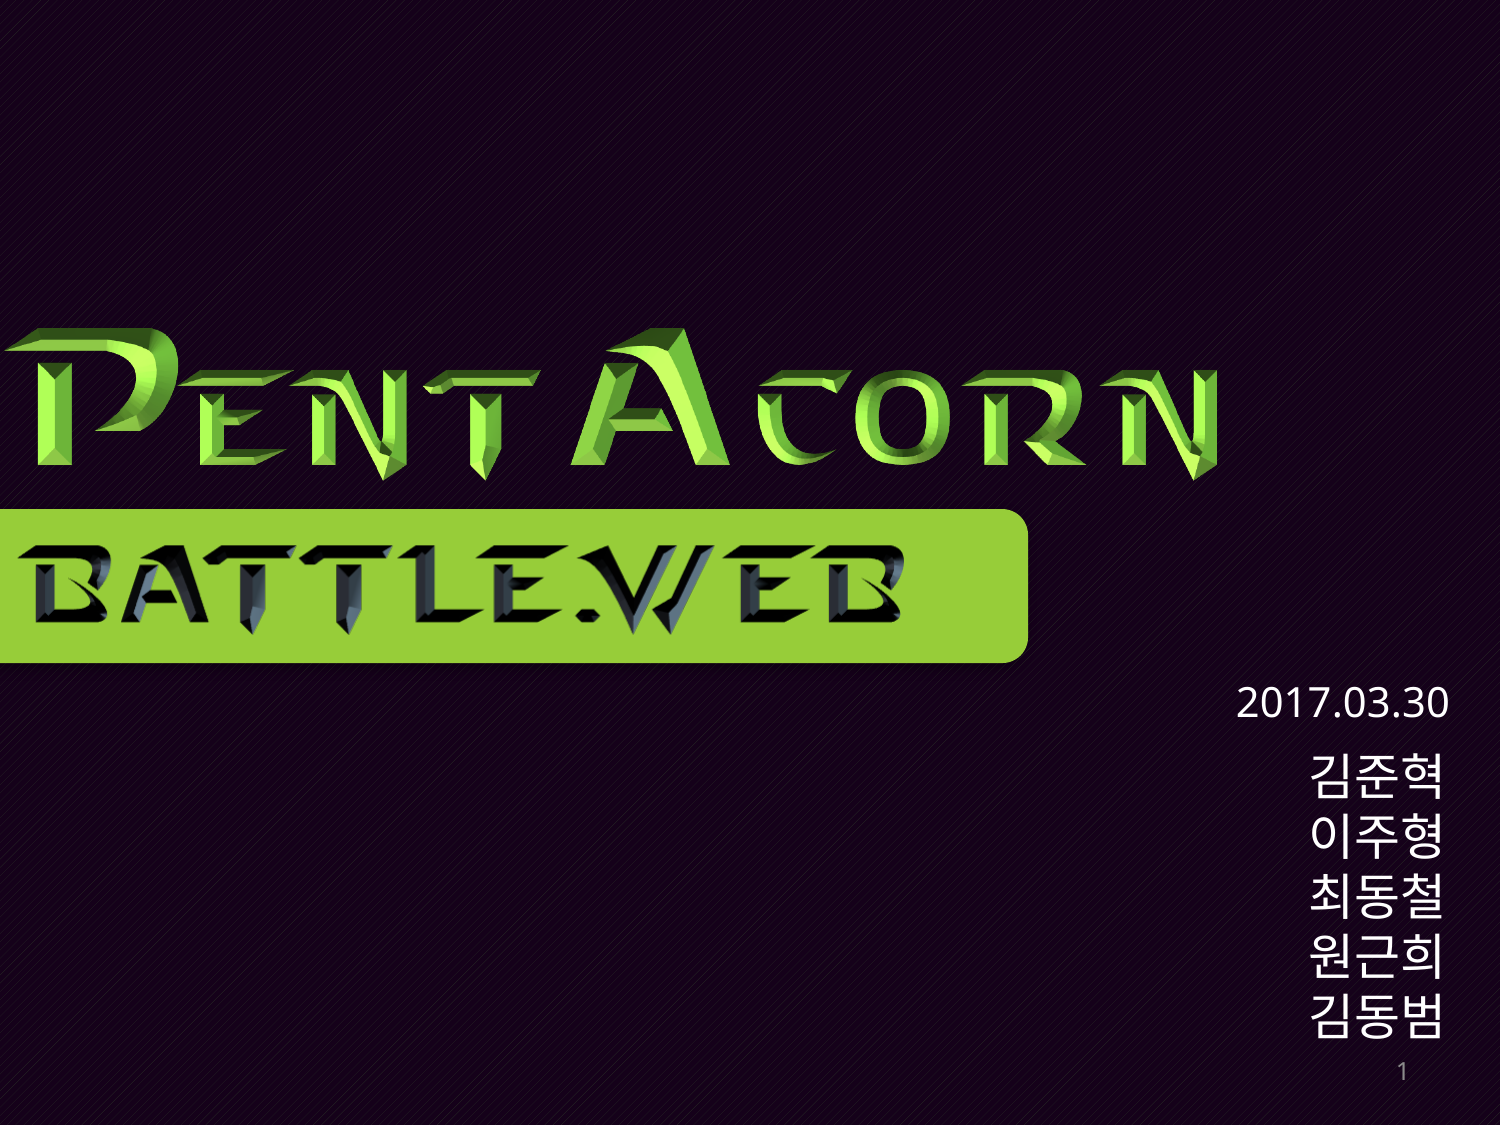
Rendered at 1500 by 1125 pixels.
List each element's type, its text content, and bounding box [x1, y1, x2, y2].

text_box 2017.03.30 [1221, 668, 1466, 734]
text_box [0, 508, 1029, 664]
slide_number 1 [1074, 1042, 1425, 1103]
text_box 김준혁 이주형 최동철 원근희 김동범 [1293, 737, 1462, 1053]
picture [2, 302, 1364, 510]
